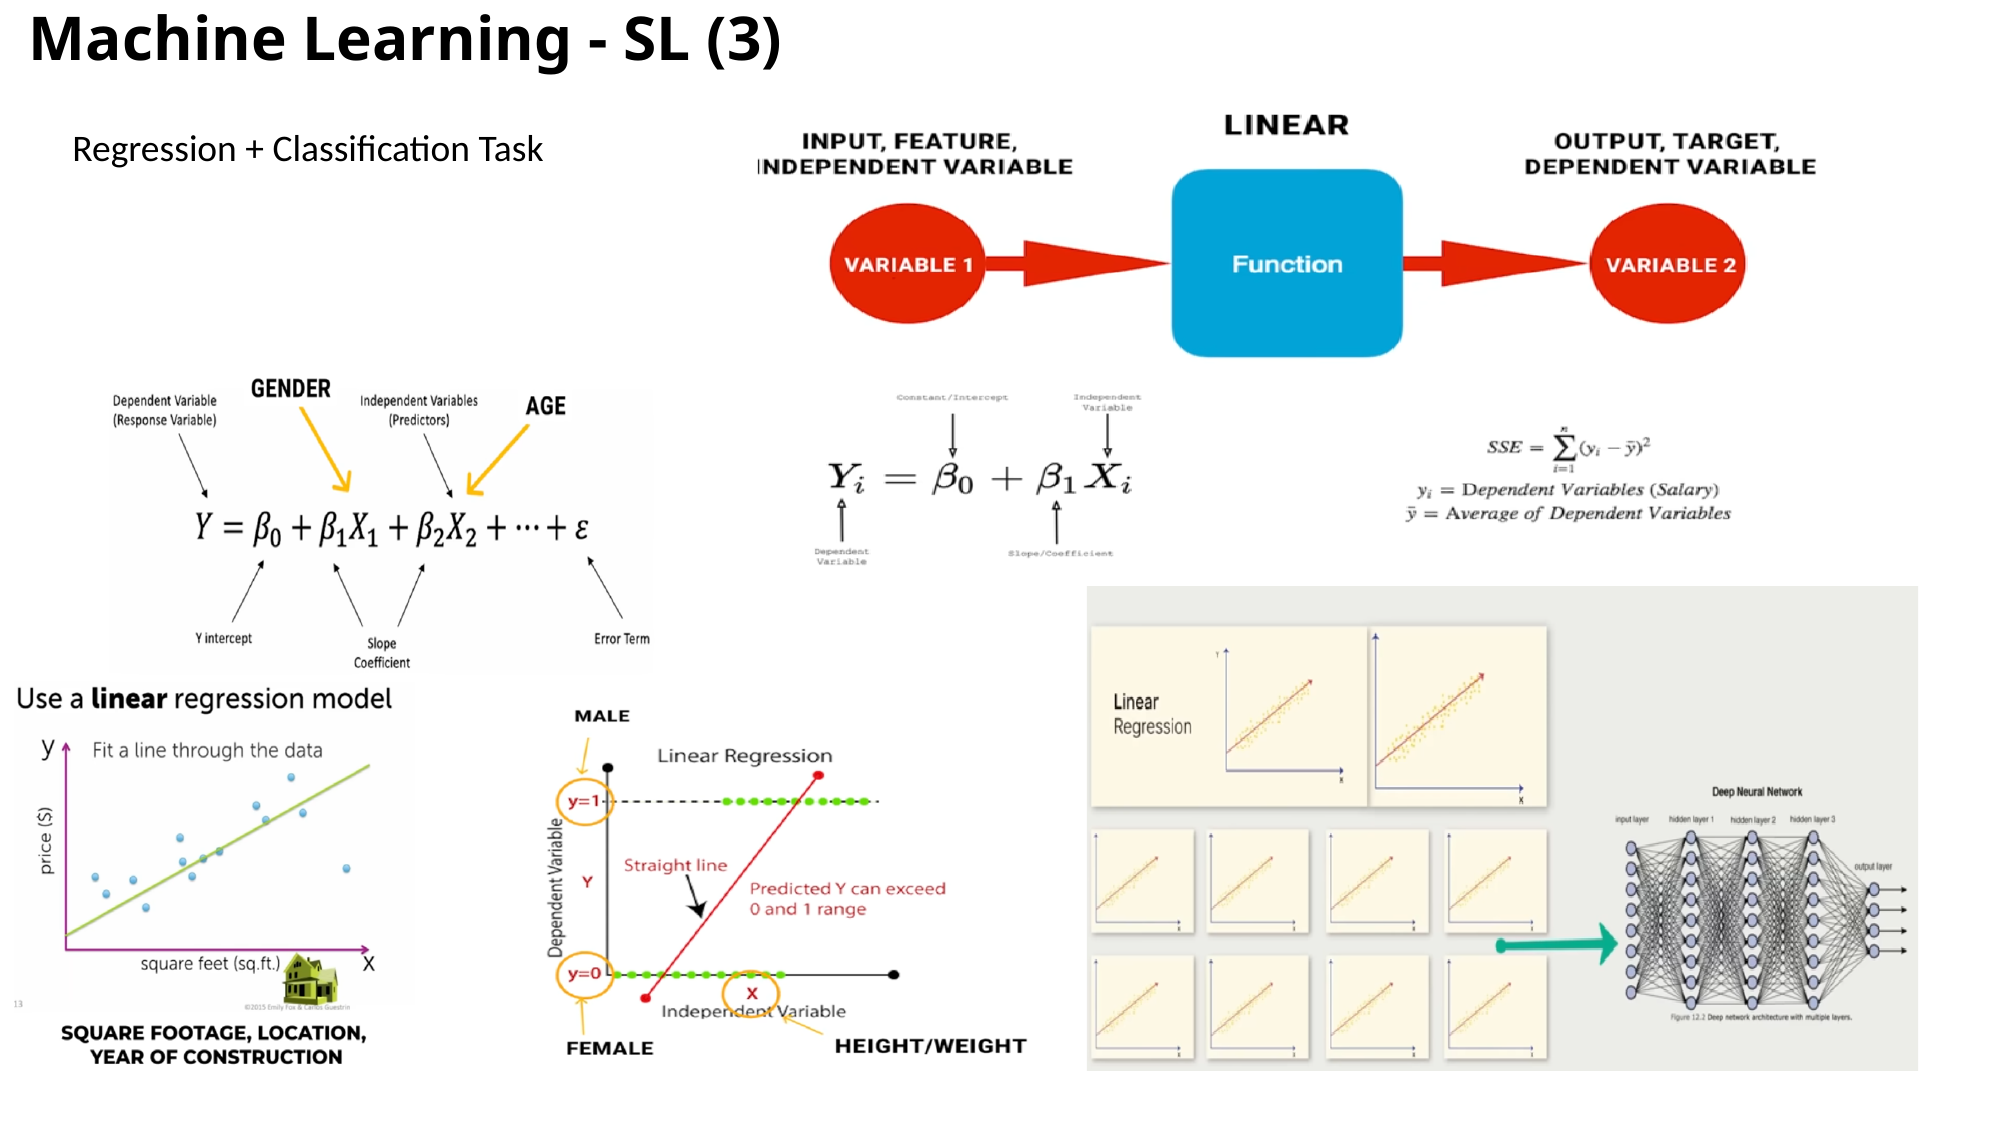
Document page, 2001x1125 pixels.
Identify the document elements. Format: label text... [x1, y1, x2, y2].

picture [757, 72, 1919, 1071]
picture [512, 698, 1062, 1071]
picture [14, 378, 657, 1070]
text_box Regression + Classification Task [57, 116, 560, 177]
title Machine Learning - SL (3) [14, 0, 1430, 81]
